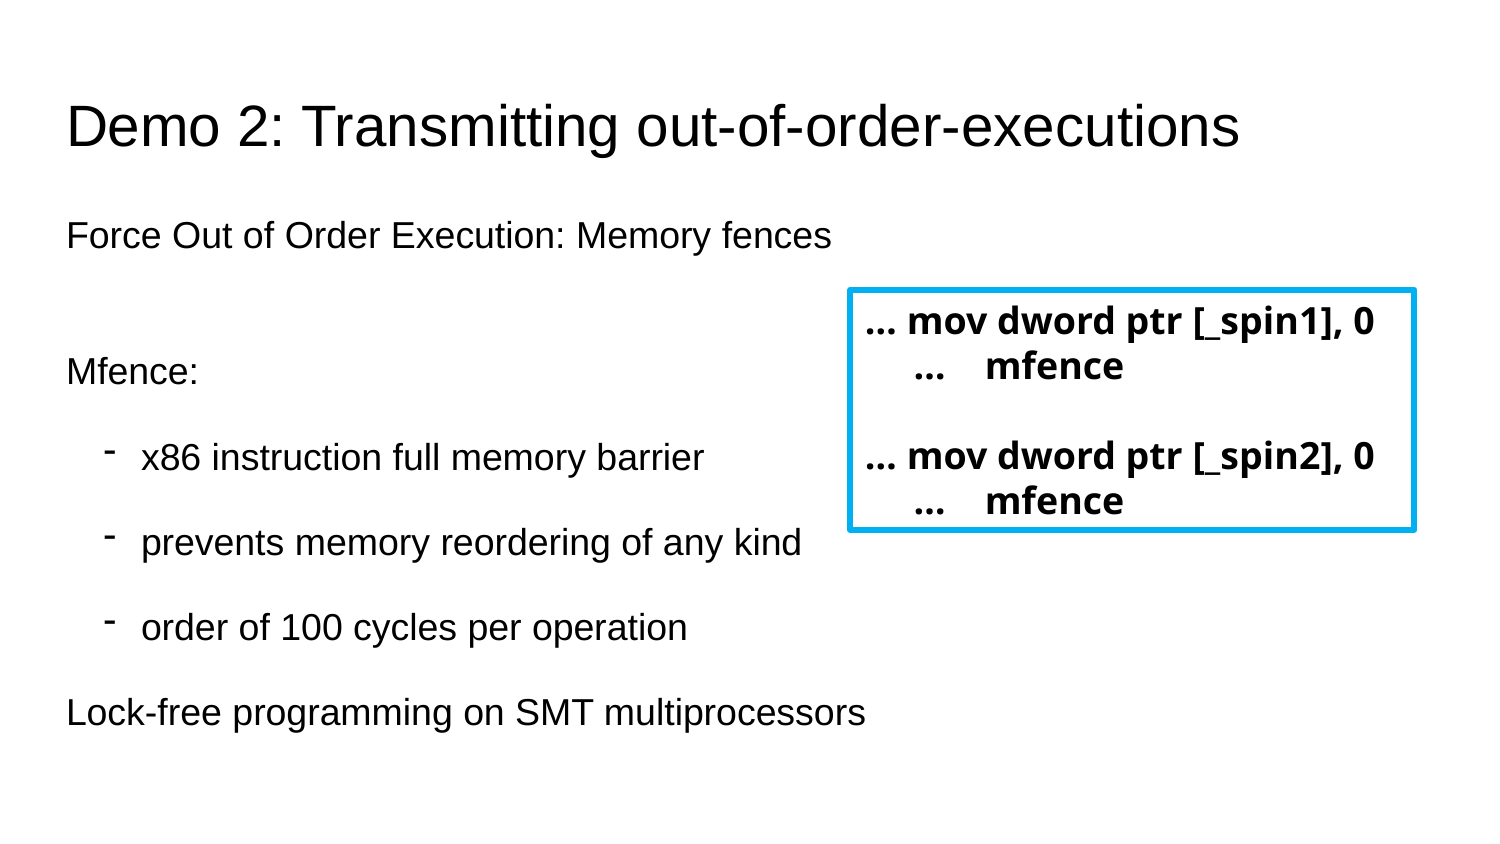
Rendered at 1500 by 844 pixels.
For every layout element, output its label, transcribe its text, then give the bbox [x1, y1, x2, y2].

text_box … mov dword ptr [_spin1], 0 … mfence … mov dword ptr [_spin2], 0 … mfence [850, 289, 1415, 530]
list Force Out of Order Execution: Memory fences Mfence: x86 instruction full memory barrier prevents memory reordering of any kind order of 100 cycles per operation Lock-free programming on SMT multiprocessors [51, 189, 1449, 750]
title Demo 2: Transmitting out-of-order-executions [51, 72, 1449, 167]
